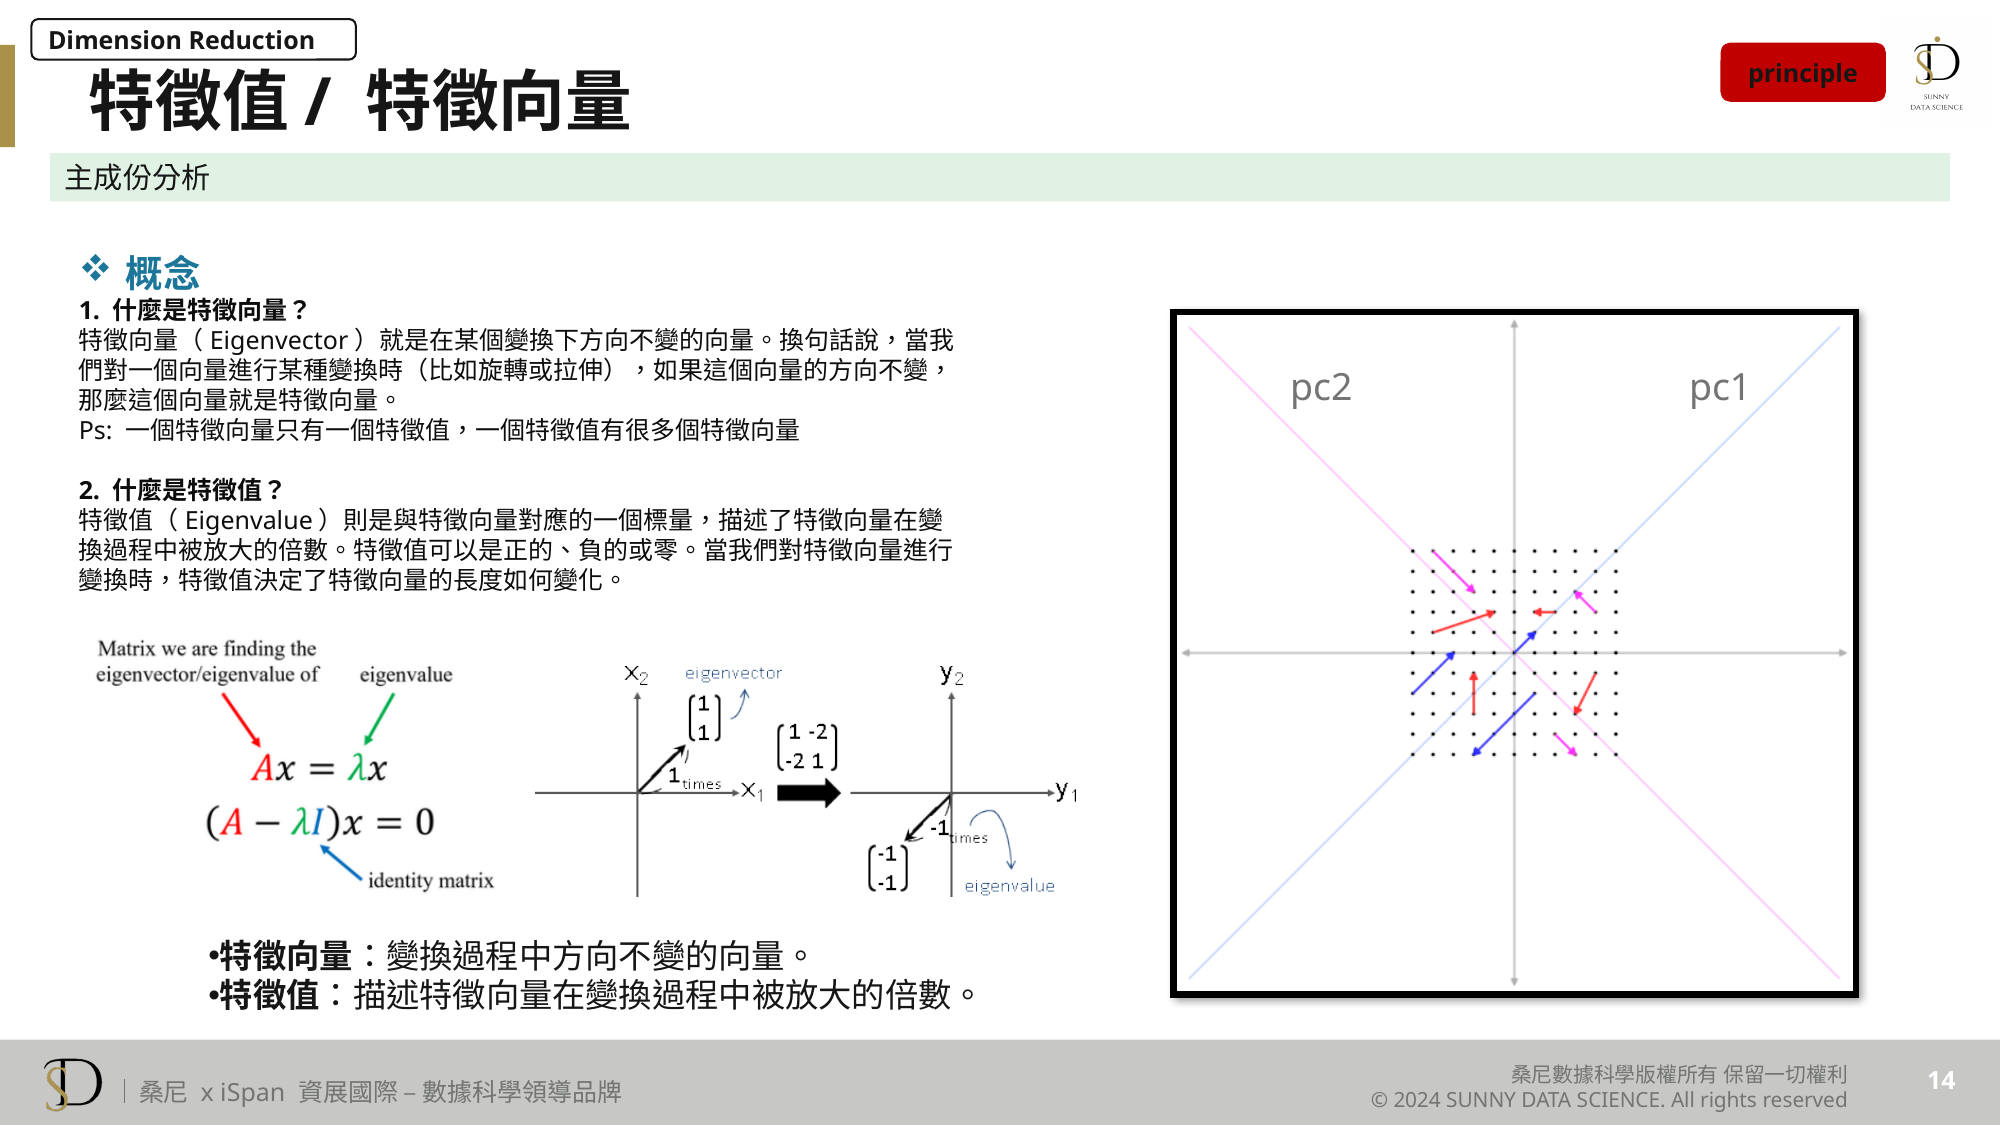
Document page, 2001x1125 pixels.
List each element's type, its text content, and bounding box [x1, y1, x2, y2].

text_box Dimension Reduction [30, 18, 357, 61]
picture [535, 666, 1076, 897]
text_box 概念 1. 什麼是特徵向量？ 特徵向量（Eigenvector）就是在某個變換下方向不變的向量。換句話說，當我們對一個向量進行某種變換時（比如旋轉或拉伸），如果這個向量的方向不變，那麼這個向量就是特徵向量。 Ps: 一個特徵向量只有一個特徵值，一個特徵值有很多個特徵向量 2. 什麼是特徵值？ 特徵值（Eigenvalue）則是與特徵向量對應的一個標量，描述了特徵向量在變換過程中被放大的倍數。特徵值可以是正的、負的或零。當我們對特徵向量進行變換時，特徵值決定了特徵向量的長度如何變化。 [64, 219, 980, 632]
text_box 主成份分析 [49, 152, 1951, 202]
text_box 特徵值/ 特徵向量 [73, 39, 1937, 152]
picture [1880, 14, 1993, 127]
picture [73, 631, 530, 906]
text_box principle [1719, 41, 1887, 103]
picture [0, 1020, 145, 1125]
text_box 特徵向量：變換過程中方向不變的向量。 特徵值：描述特徵向量在變換過程中被放大的倍數。 [193, 927, 1037, 1022]
picture [1176, 315, 1853, 992]
